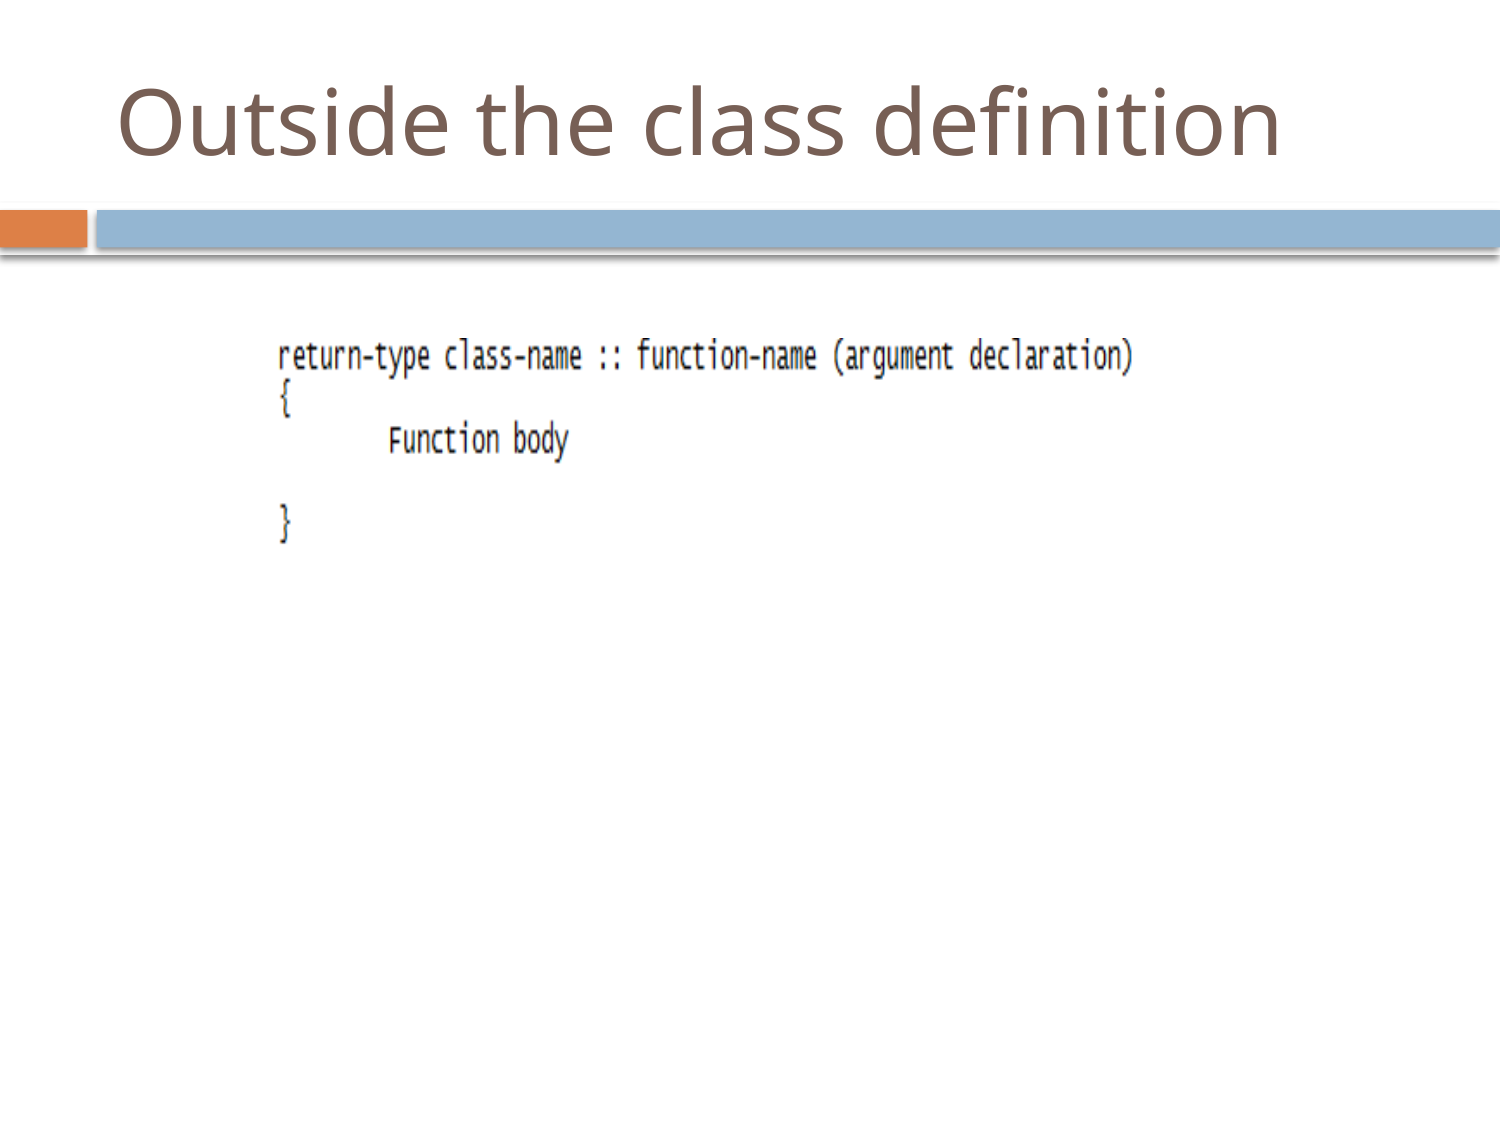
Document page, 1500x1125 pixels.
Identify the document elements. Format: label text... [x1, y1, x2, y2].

title Outside the class definition [100, 37, 1438, 200]
picture [277, 337, 1142, 557]
